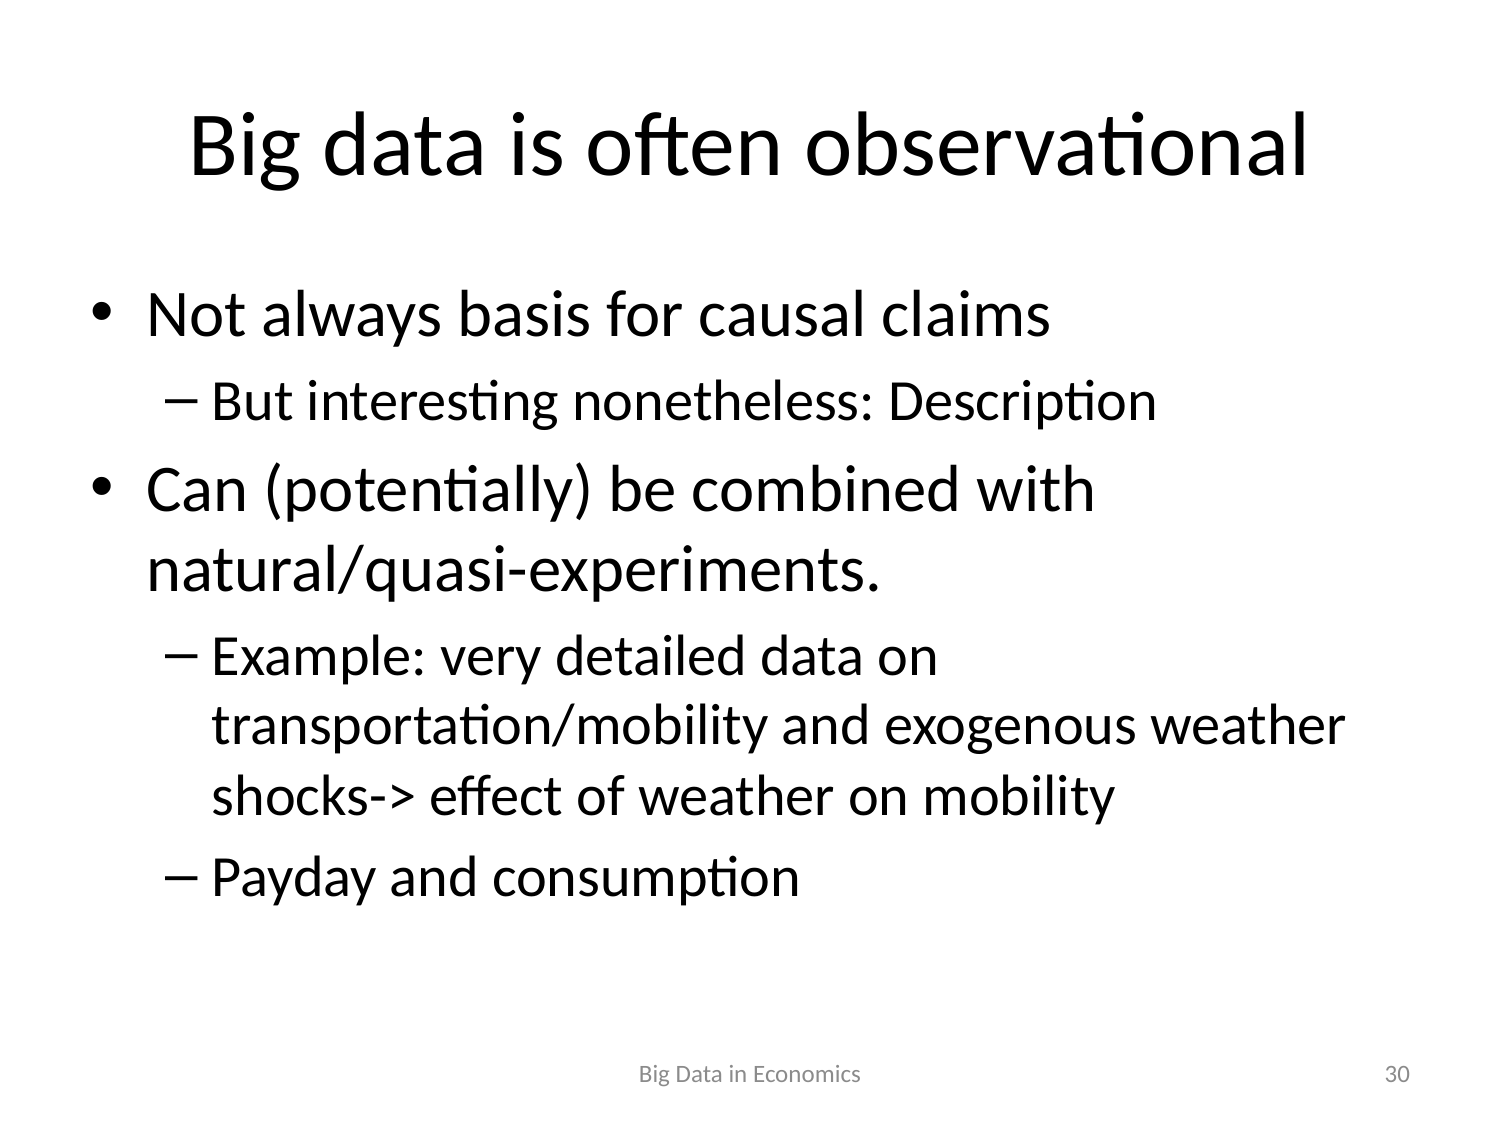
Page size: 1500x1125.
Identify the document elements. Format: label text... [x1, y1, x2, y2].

slide_number 30 [1074, 1042, 1425, 1103]
footer Big Data in Economics [512, 1042, 988, 1103]
list Not always basis for causal claims But interesting nonetheless: Description Can (potentially) be combined with natural/quasi-experiments. Example: very detailed data on transportation/mobility and exogenous weather shocks-> effect of weather on mobility Payday and consumption [75, 262, 1425, 1005]
title Big data is often observational [75, 45, 1425, 233]
